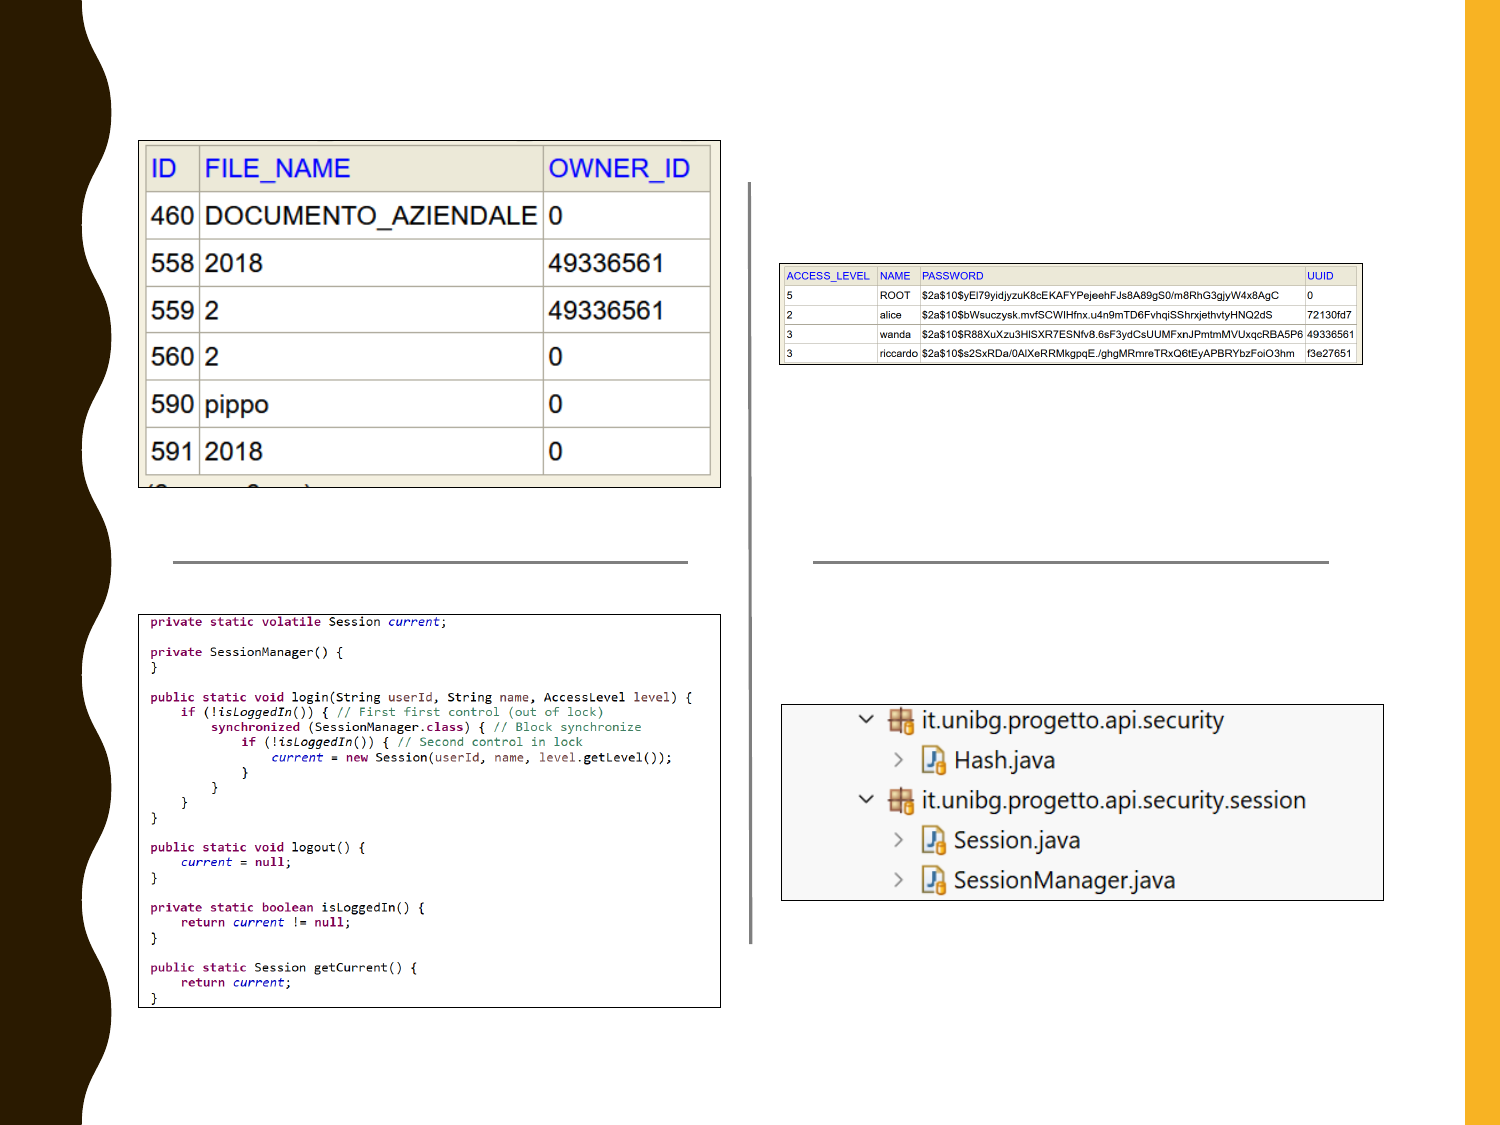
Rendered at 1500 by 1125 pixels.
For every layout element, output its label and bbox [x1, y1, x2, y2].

picture [138, 140, 721, 488]
picture [138, 614, 721, 1008]
picture [781, 704, 1384, 901]
picture [779, 263, 1363, 365]
